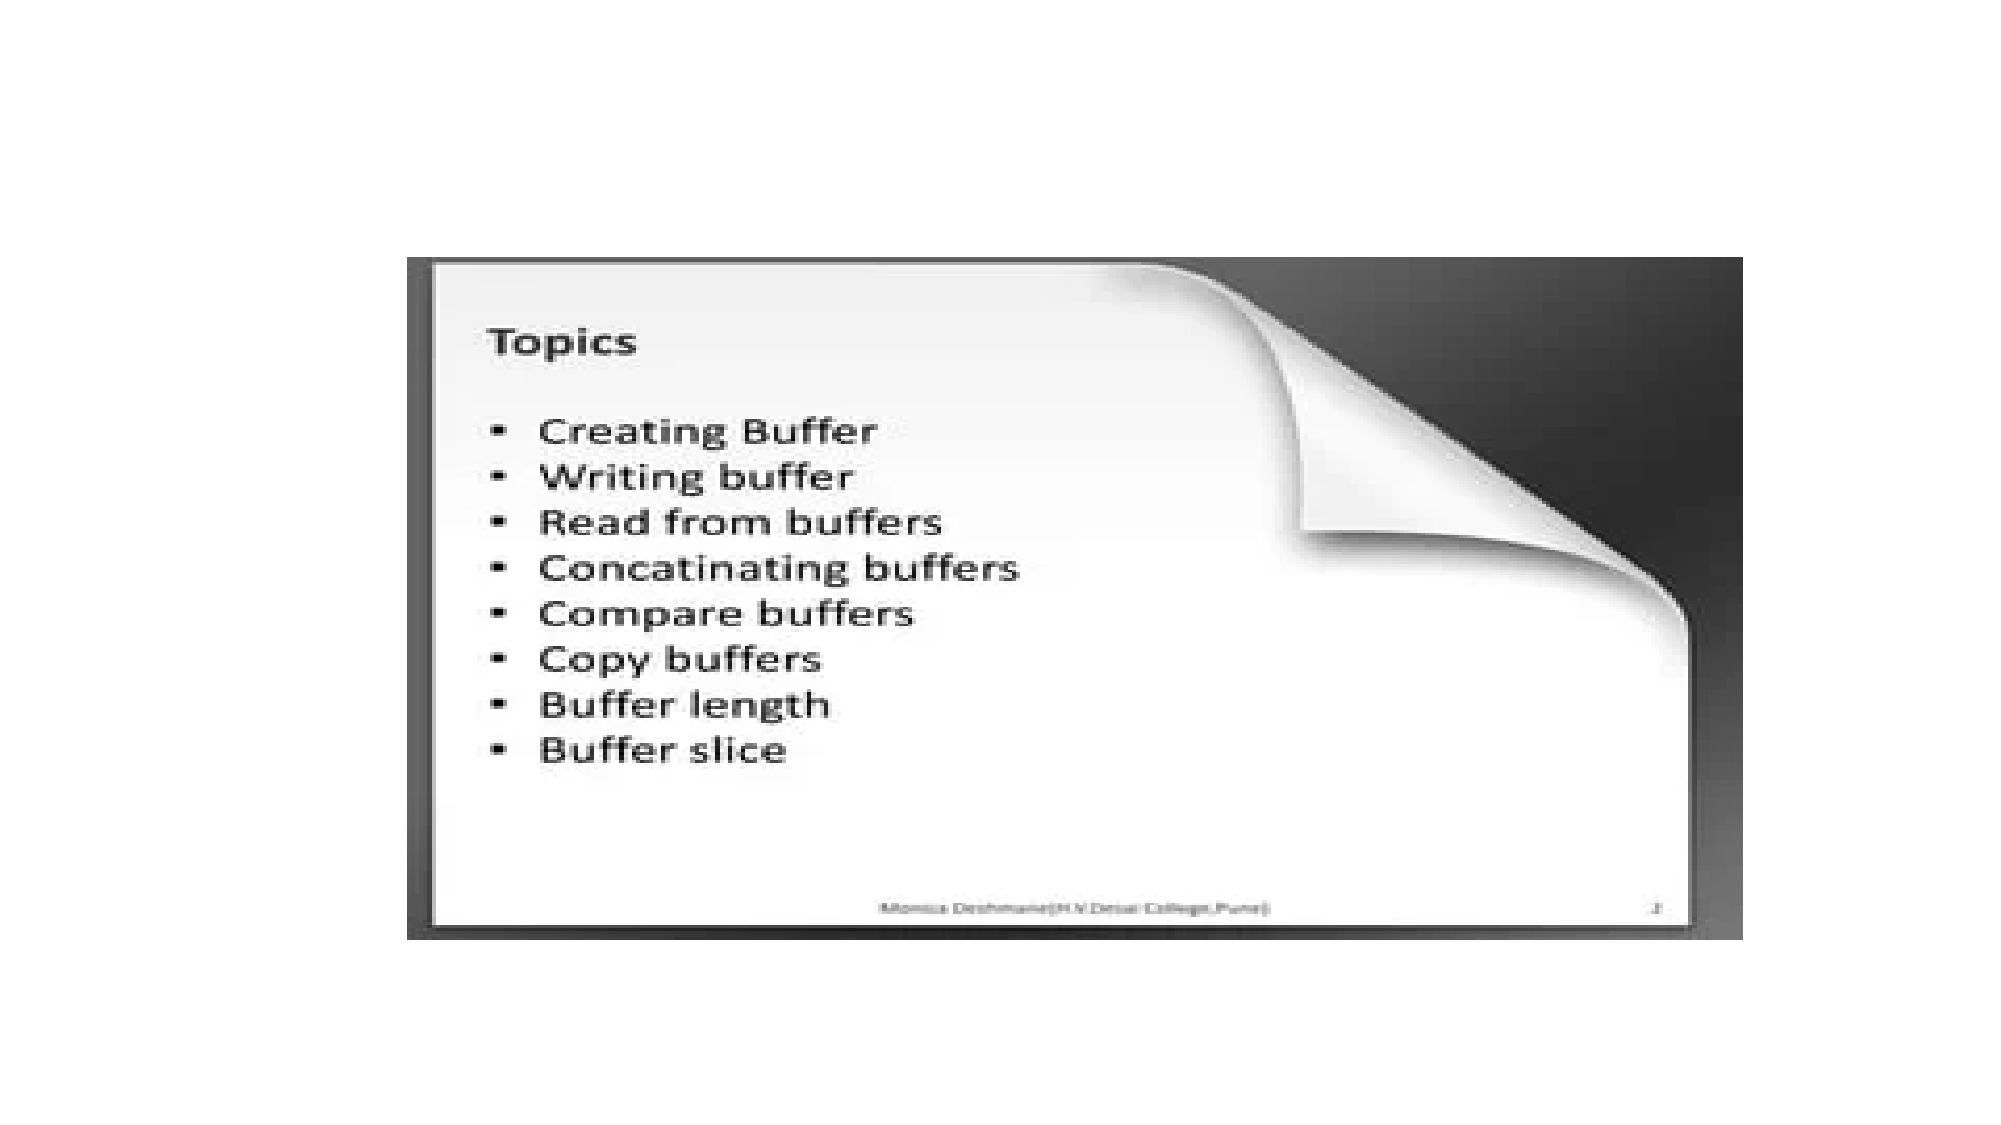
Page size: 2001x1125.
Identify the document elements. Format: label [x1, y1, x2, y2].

list [407, 257, 1743, 940]
